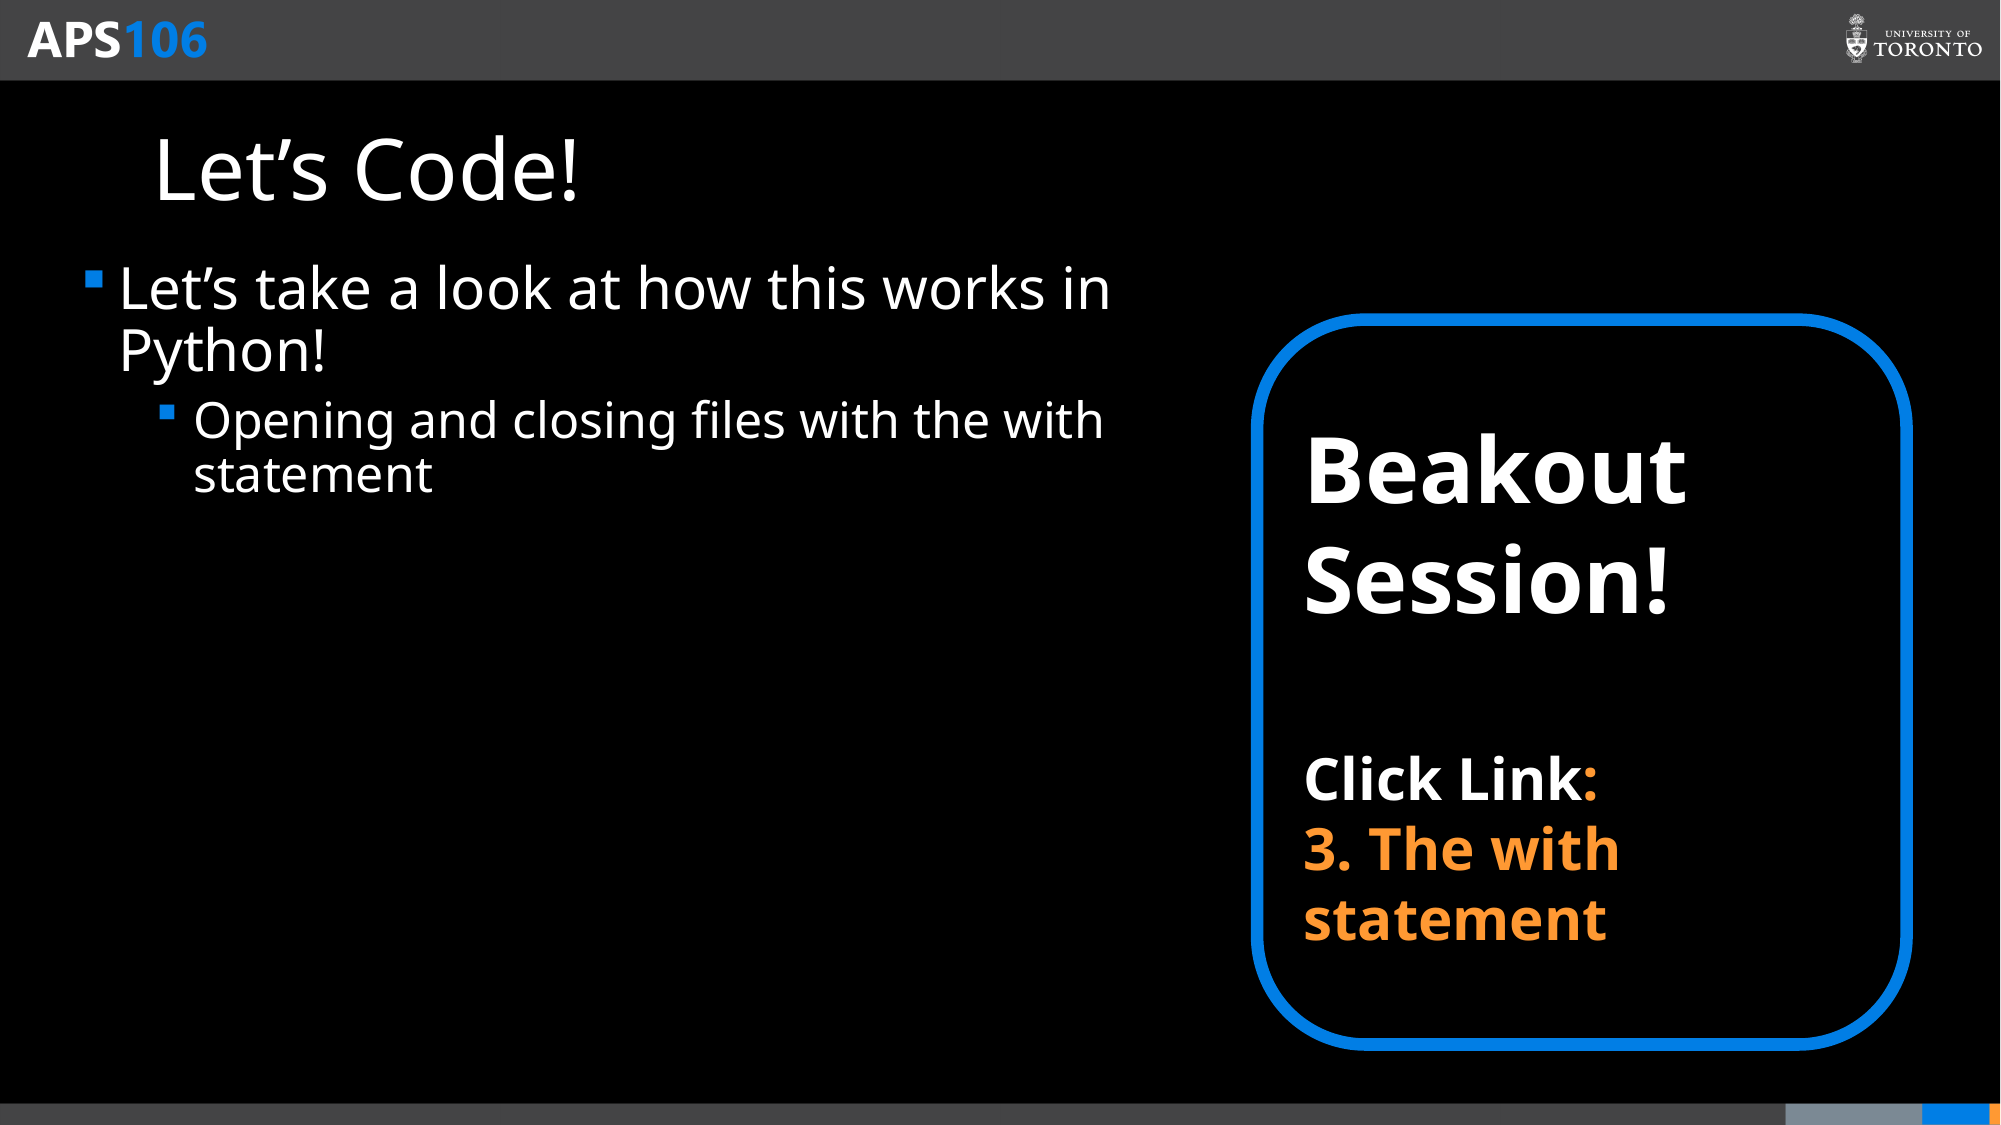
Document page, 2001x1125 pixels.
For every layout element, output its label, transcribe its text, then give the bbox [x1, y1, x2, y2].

list Let’s take a look at how this works in Python! Opening and closing files with the with statement [65, 251, 1219, 1045]
text_box Beakout Session! Click Link: 3. The with statement [1256, 318, 1908, 1046]
picture [0, 0, 2001, 1125]
title Let’s Code! [137, 119, 1863, 227]
